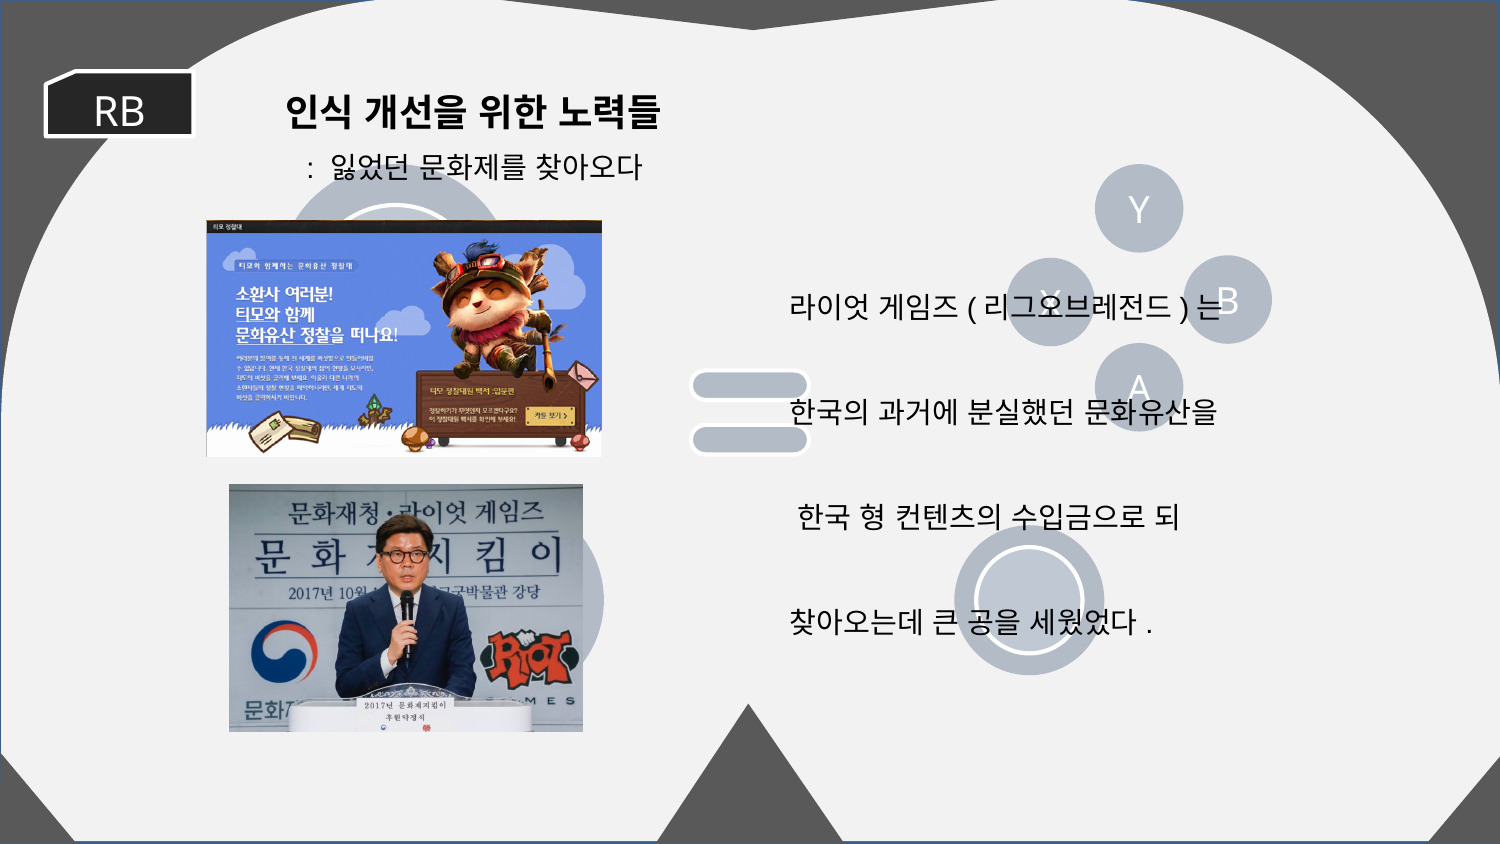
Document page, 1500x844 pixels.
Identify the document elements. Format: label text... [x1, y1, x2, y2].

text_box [253, 81, 695, 193]
text_box 라이엇 게임즈(리그오브레전드)는 한국의 과거에 분실했던 문화유산을 한국 형 컨텐츠의 수입금으로 되 찾아오는데 큰 공을 세웠었다. [774, 212, 1247, 647]
picture [228, 483, 583, 732]
picture [206, 220, 602, 457]
